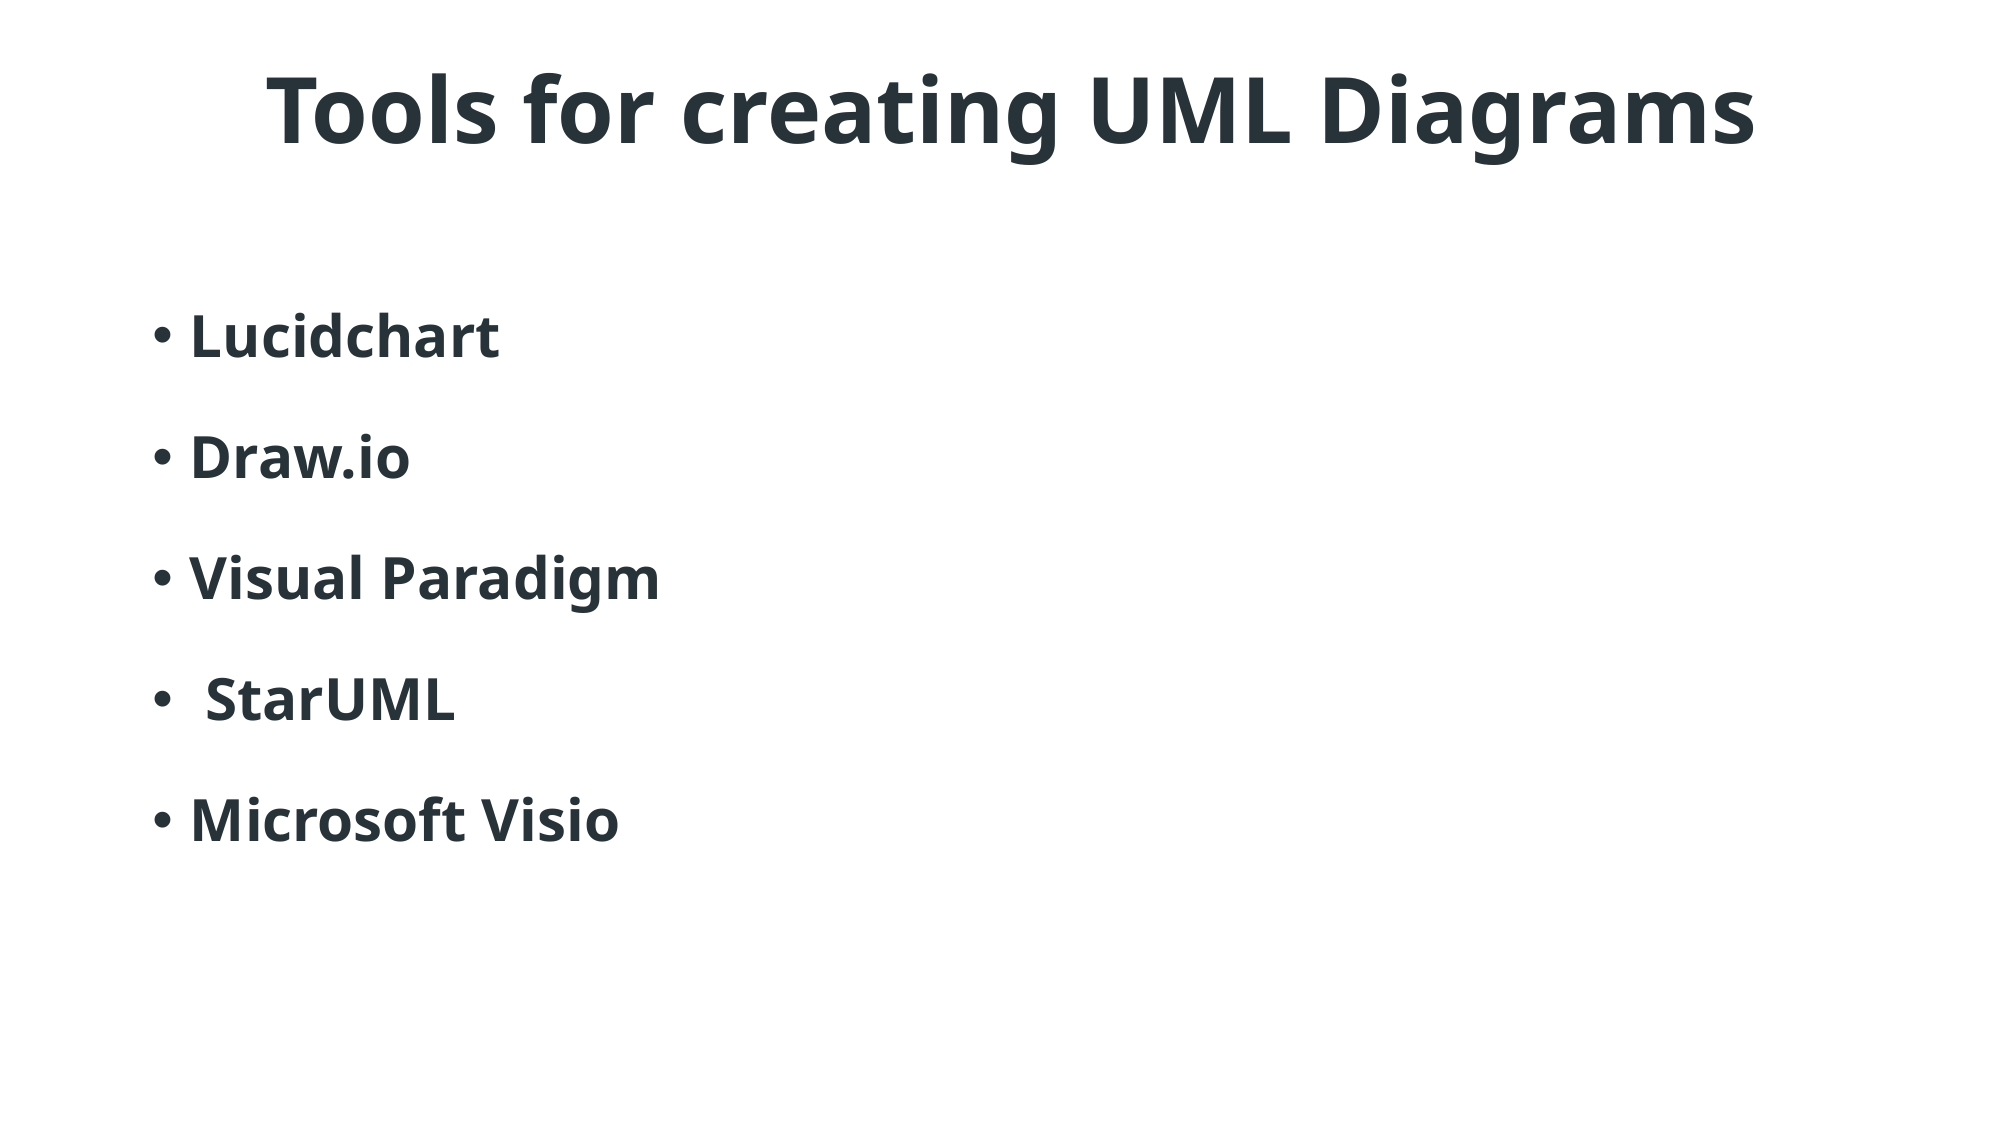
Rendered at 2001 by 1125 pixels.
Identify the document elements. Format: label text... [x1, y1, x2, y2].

title Tools for creating UML Diagrams [137, 59, 1863, 278]
list Lucidchart Draw.io Visual Paradigm StarUML Microsoft Visio [137, 299, 1863, 1014]
